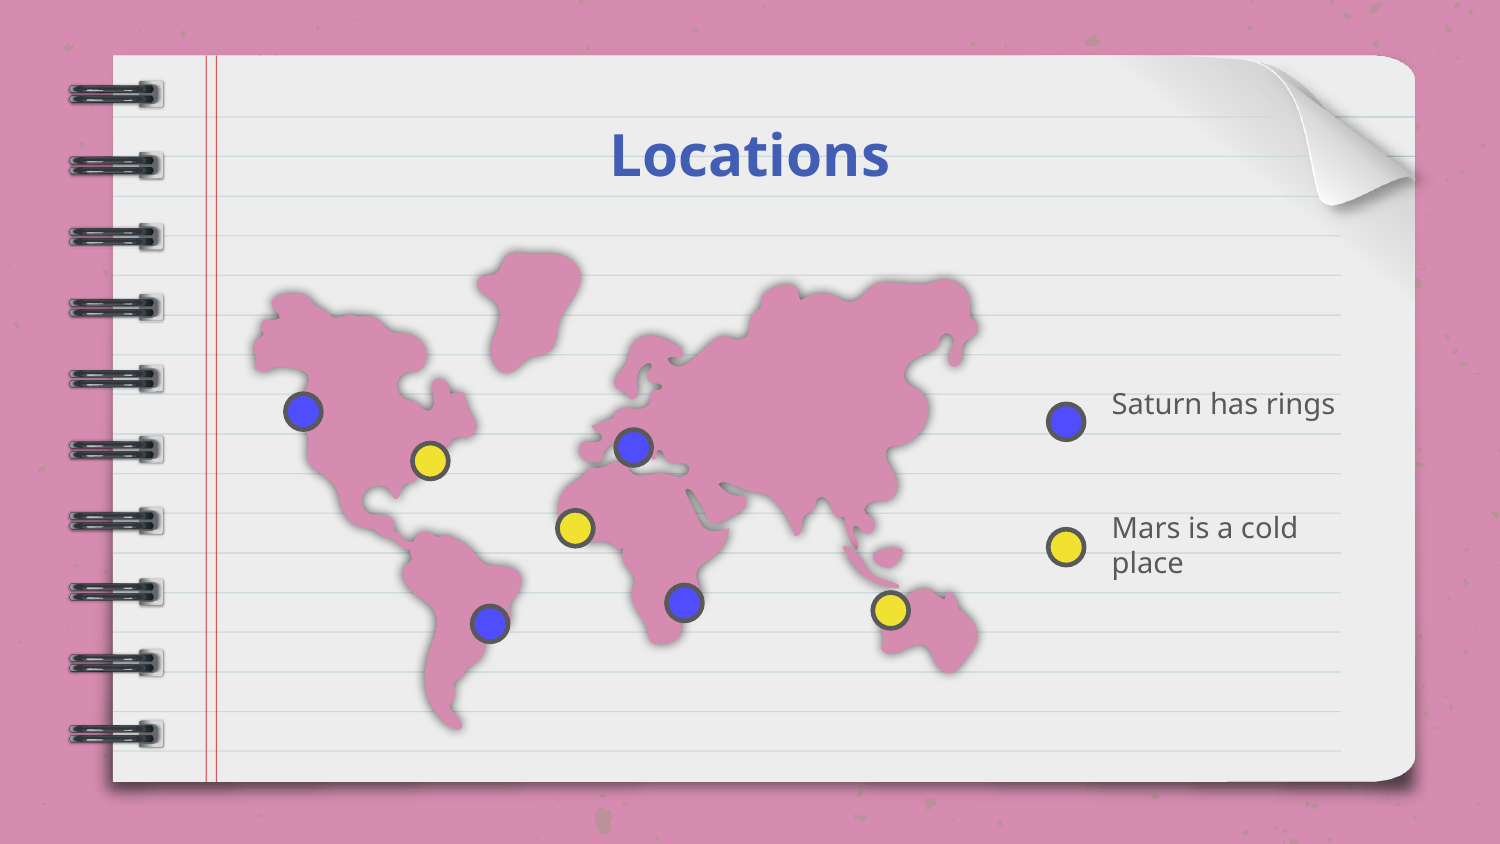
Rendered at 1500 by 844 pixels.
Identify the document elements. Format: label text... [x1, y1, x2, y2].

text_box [252, 252, 980, 731]
text_box [1048, 403, 1085, 440]
subtitle Saturn has rings [1096, 370, 1360, 488]
title Locations [288, 116, 1211, 211]
picture [63, 22, 1437, 822]
subtitle Mars is a cold place [1096, 494, 1360, 613]
text_box [1048, 529, 1085, 566]
